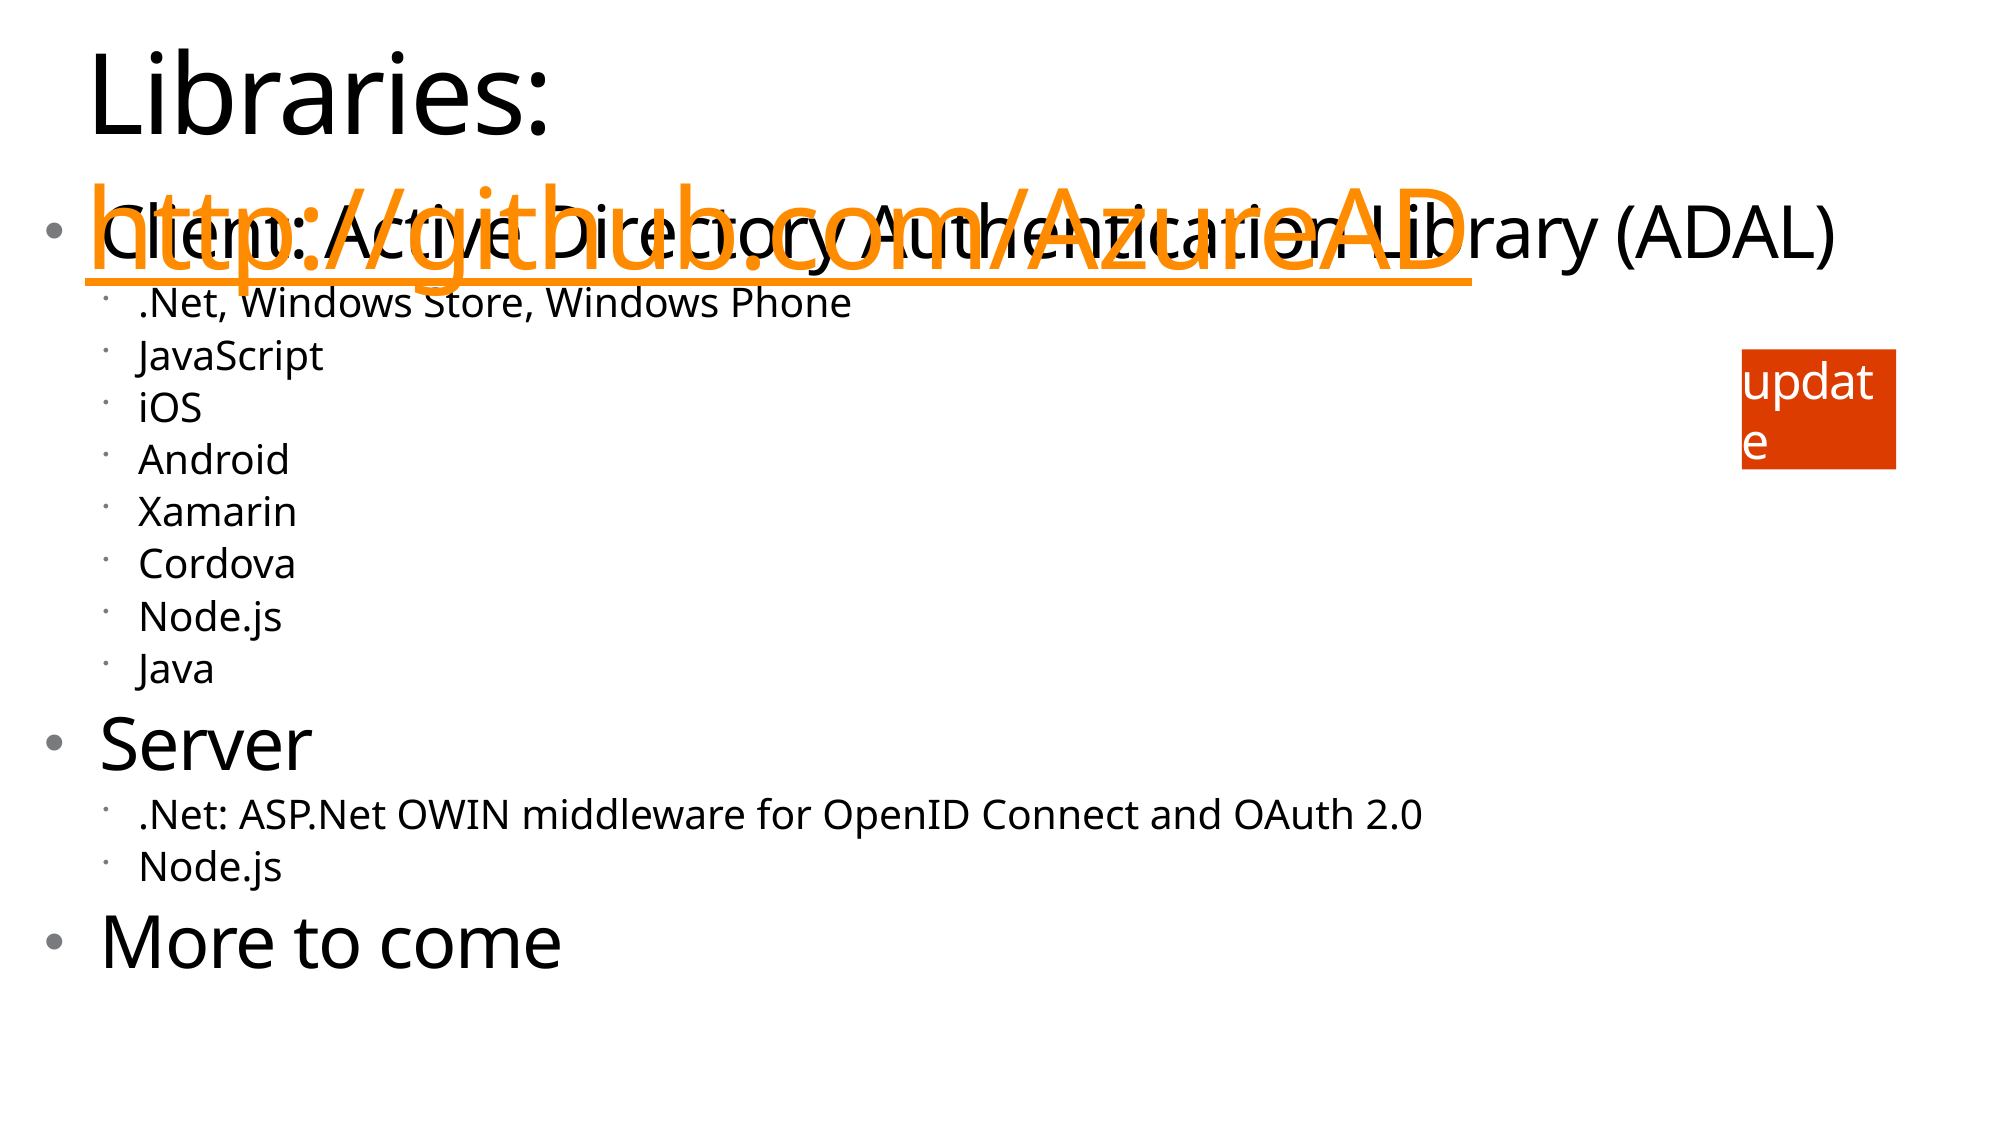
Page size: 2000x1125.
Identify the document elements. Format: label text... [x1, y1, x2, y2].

text_box update [1741, 349, 1897, 470]
title Libraries: http://github.com/AzureAD [85, 37, 1914, 161]
list Client: Active Directory Authentication Library (ADAL) .Net, Windows Store, Windows Phone JavaScript iOS Android Xamarin Cordova Node.js Java Server .Net: ASP.Net OWIN middleware for OpenID Connect and OAuth 2.0 Node.js More to come [44, 195, 1956, 1046]
